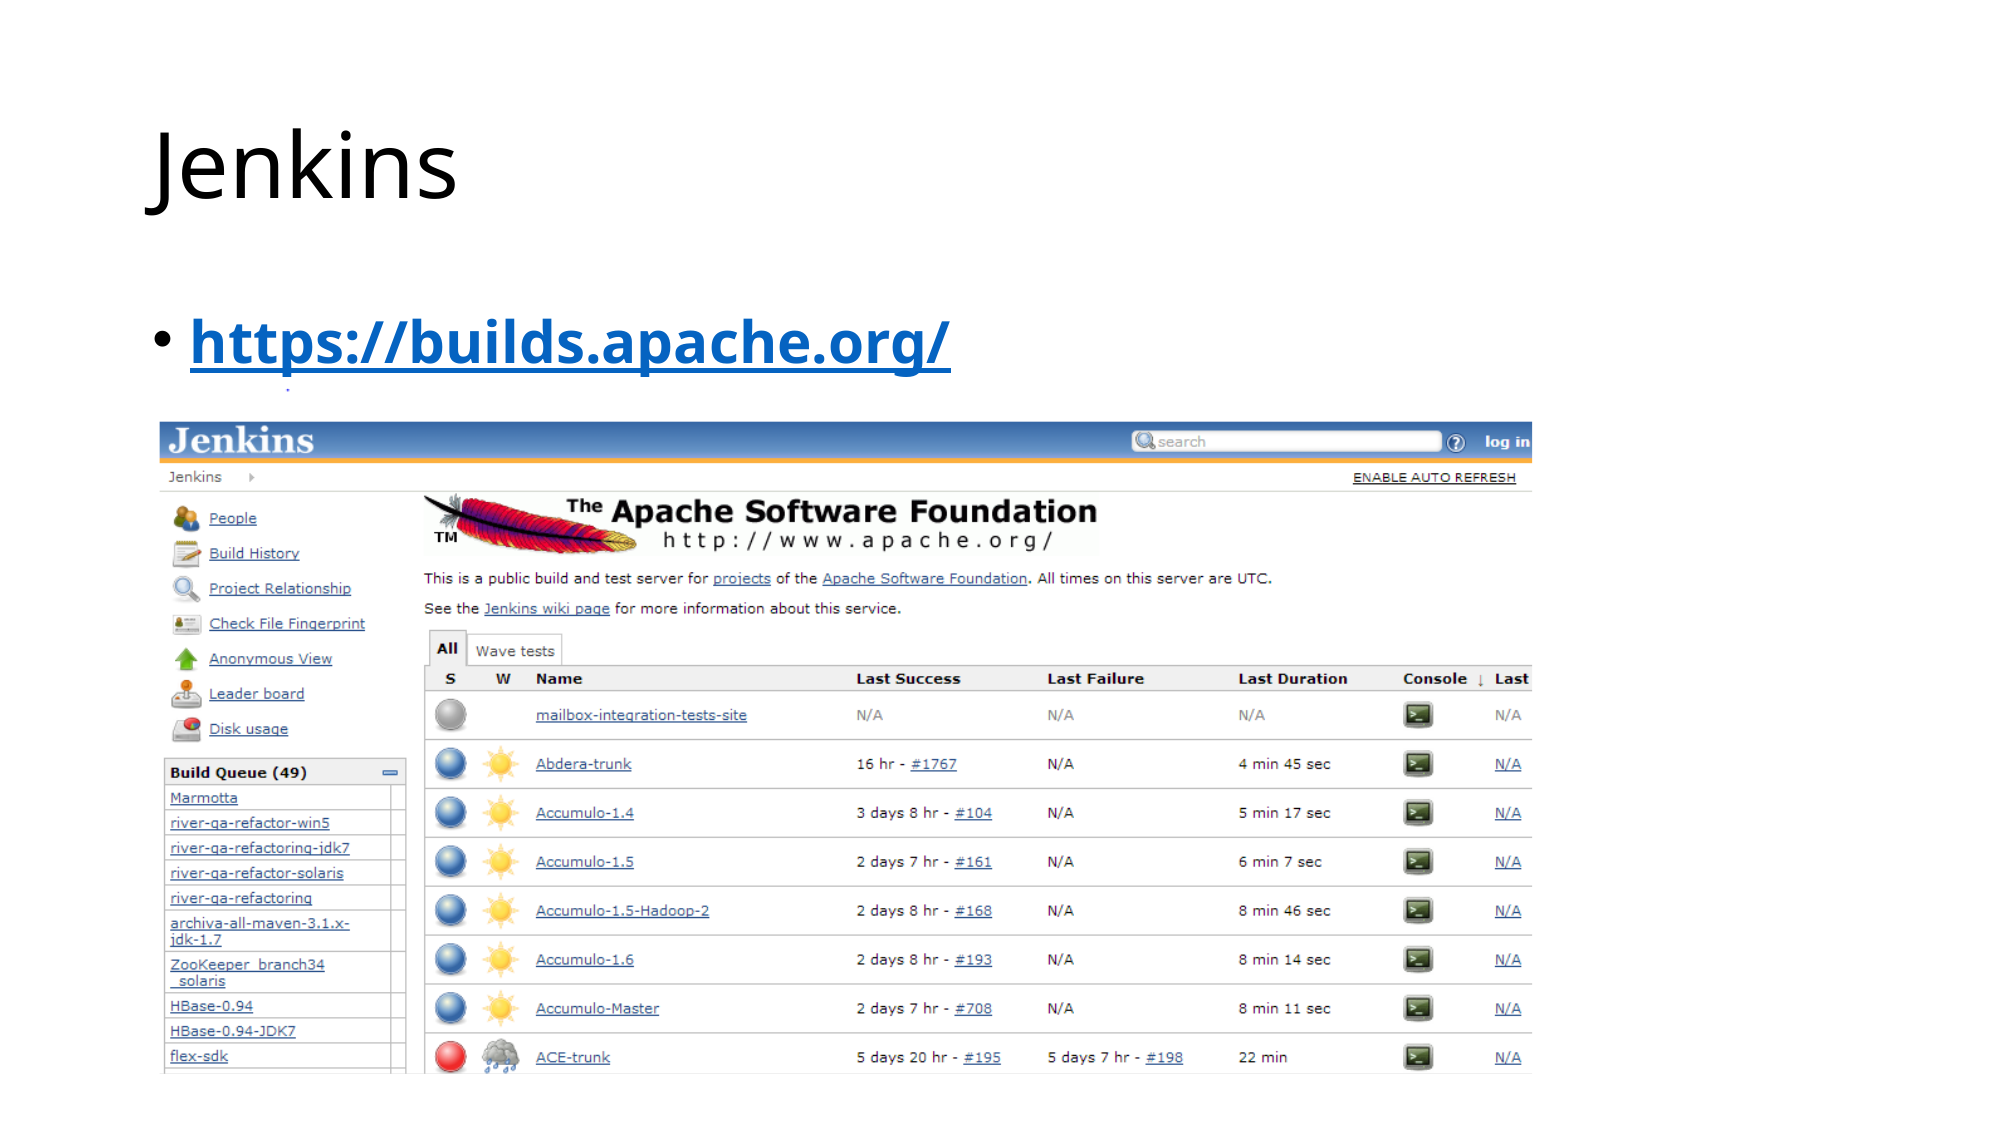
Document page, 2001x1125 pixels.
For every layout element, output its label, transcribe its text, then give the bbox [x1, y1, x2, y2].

title Jenkins [137, 59, 1863, 278]
list https://builds.apache.org/ [137, 299, 1863, 1014]
picture [159, 388, 1533, 1074]
